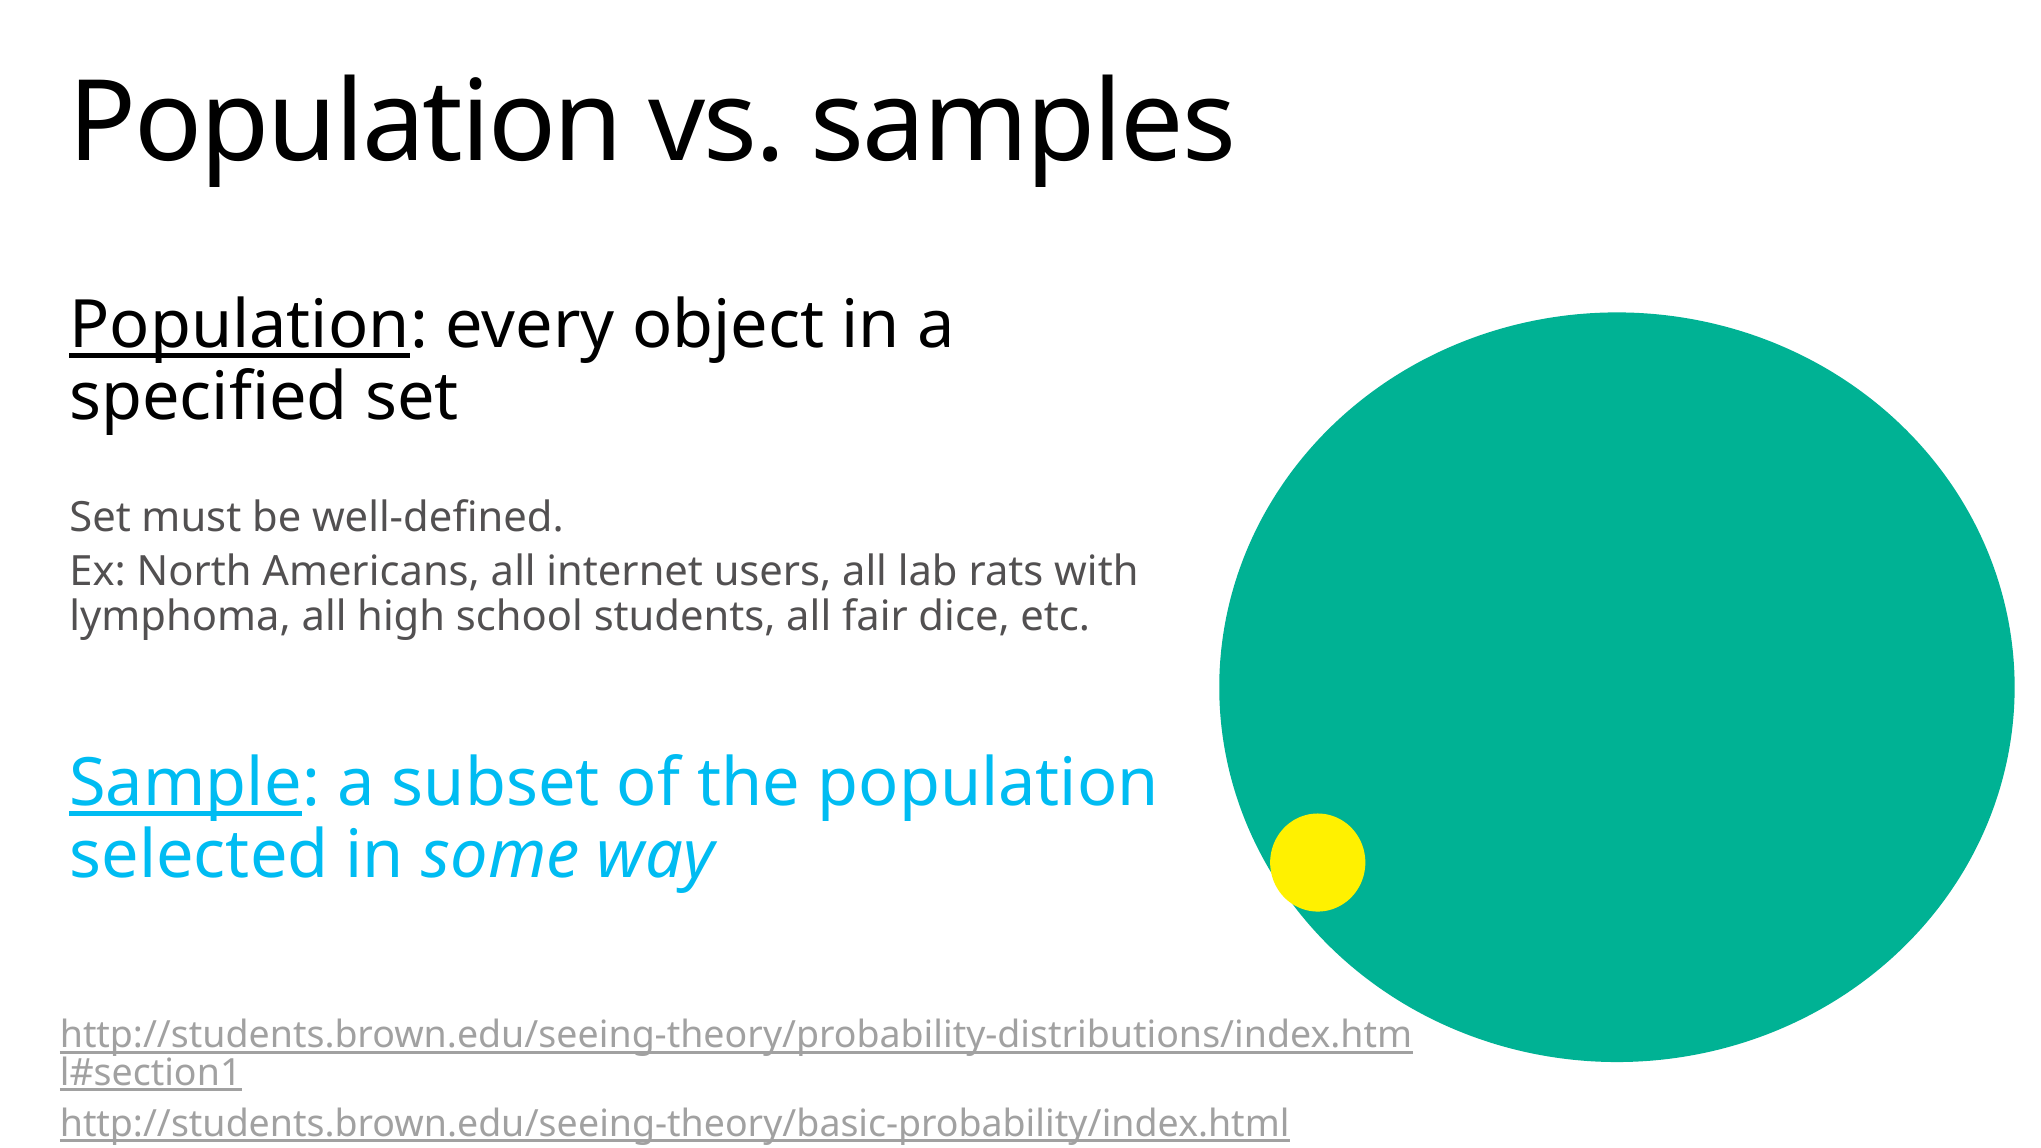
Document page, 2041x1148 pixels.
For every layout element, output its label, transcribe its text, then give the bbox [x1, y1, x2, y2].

text_box [1269, 812, 1367, 913]
title Population vs. samples [45, 48, 1996, 200]
text_box http://students.brown.edu/seeing-theory/probability-distributions/index.html#section1 http://students.brown.edu/seeing-theory/basic-probability/index.html [44, 1003, 1431, 1120]
text_box [1218, 311, 2016, 1063]
list Population: every object in a specified set Set must be well-defined. Ex: North Americans, all internet users, all lab rats with lymphoma, all high school students, all fair dice, etc. Sample: a subset of the population selected in some way [45, 161, 1255, 966]
